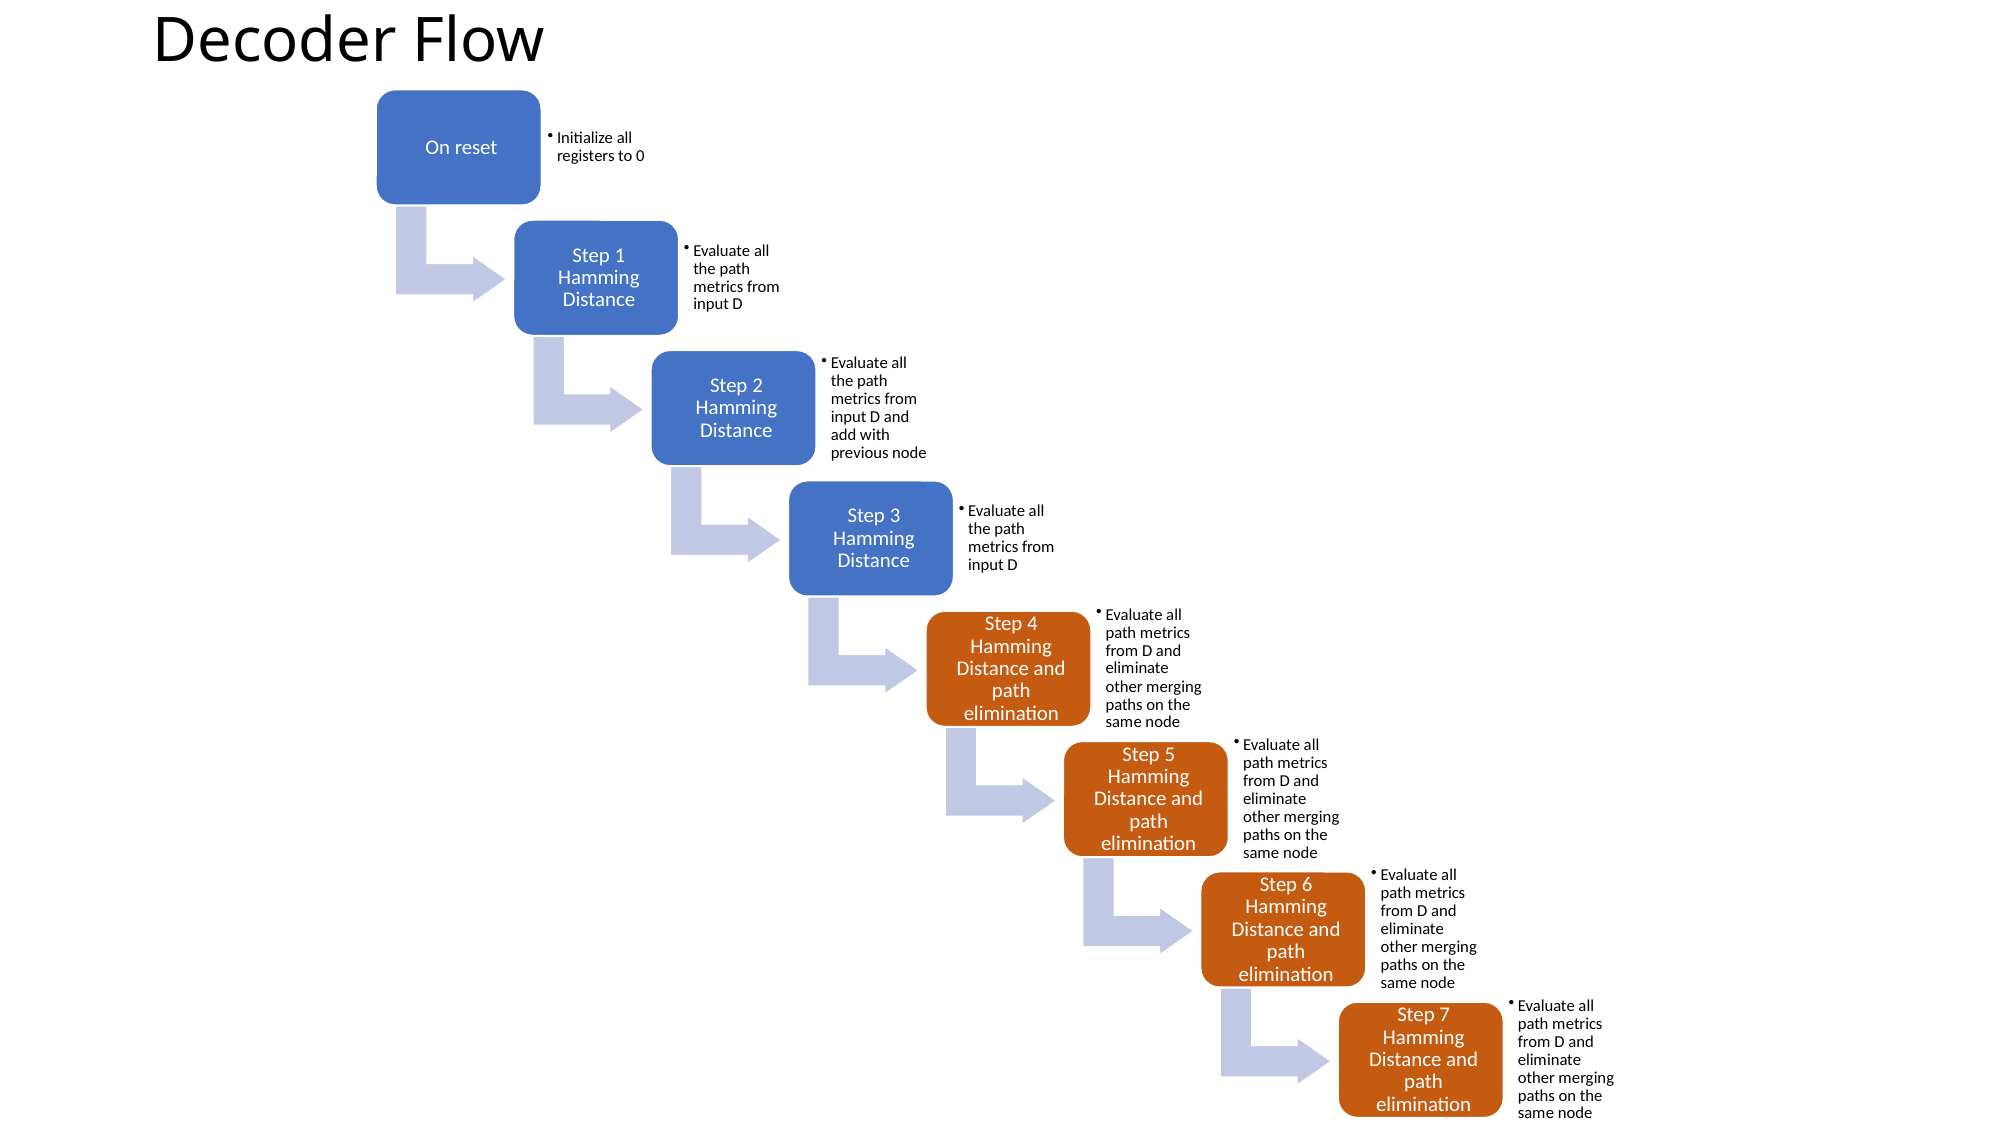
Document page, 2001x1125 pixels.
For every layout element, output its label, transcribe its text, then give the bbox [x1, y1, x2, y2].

title Decoder Flow [137, 0, 1863, 82]
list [0, 82, 2000, 1125]
